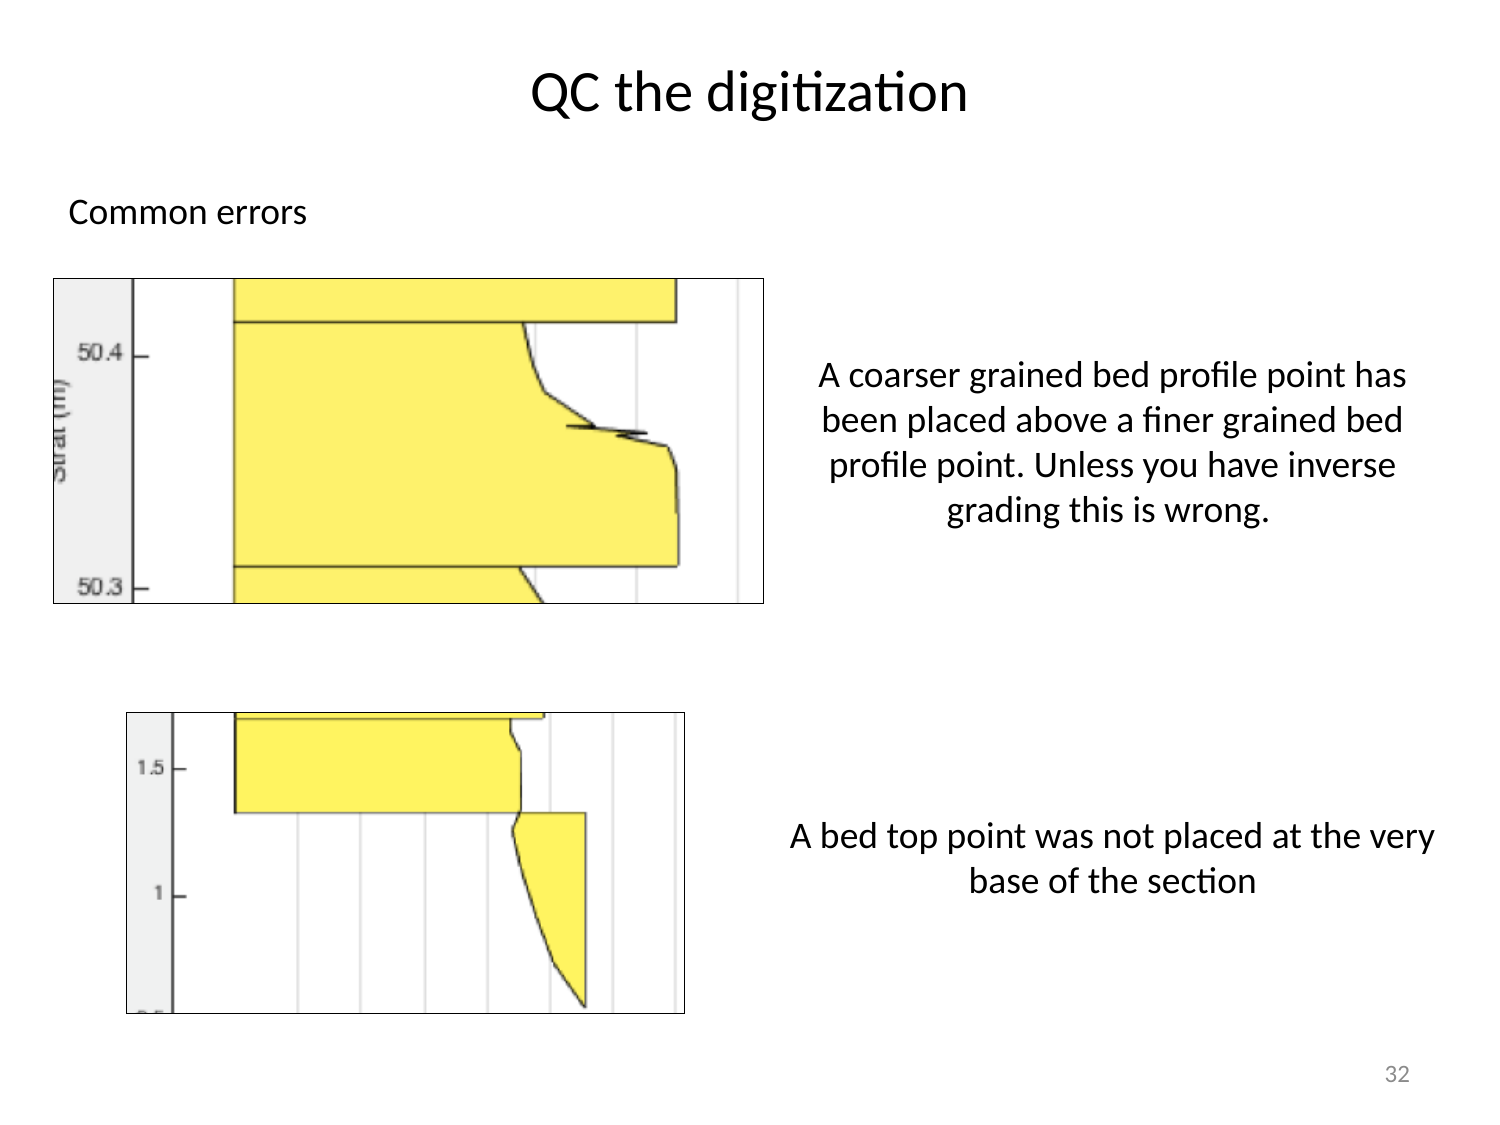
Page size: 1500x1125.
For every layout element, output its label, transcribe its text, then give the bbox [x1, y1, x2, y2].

text_box A bed top point was not placed at the very base of the section [763, 803, 1463, 908]
text_box Common errors [53, 180, 754, 240]
picture [125, 711, 685, 1014]
text_box A coarser grained bed profile point has been placed above a finer grained bed profile point. Unless you have inverse grading this is wrong. [768, 342, 1463, 537]
title QC the digitization [75, 45, 1425, 131]
picture [53, 278, 764, 604]
slide_number 32 [1074, 1042, 1425, 1103]
